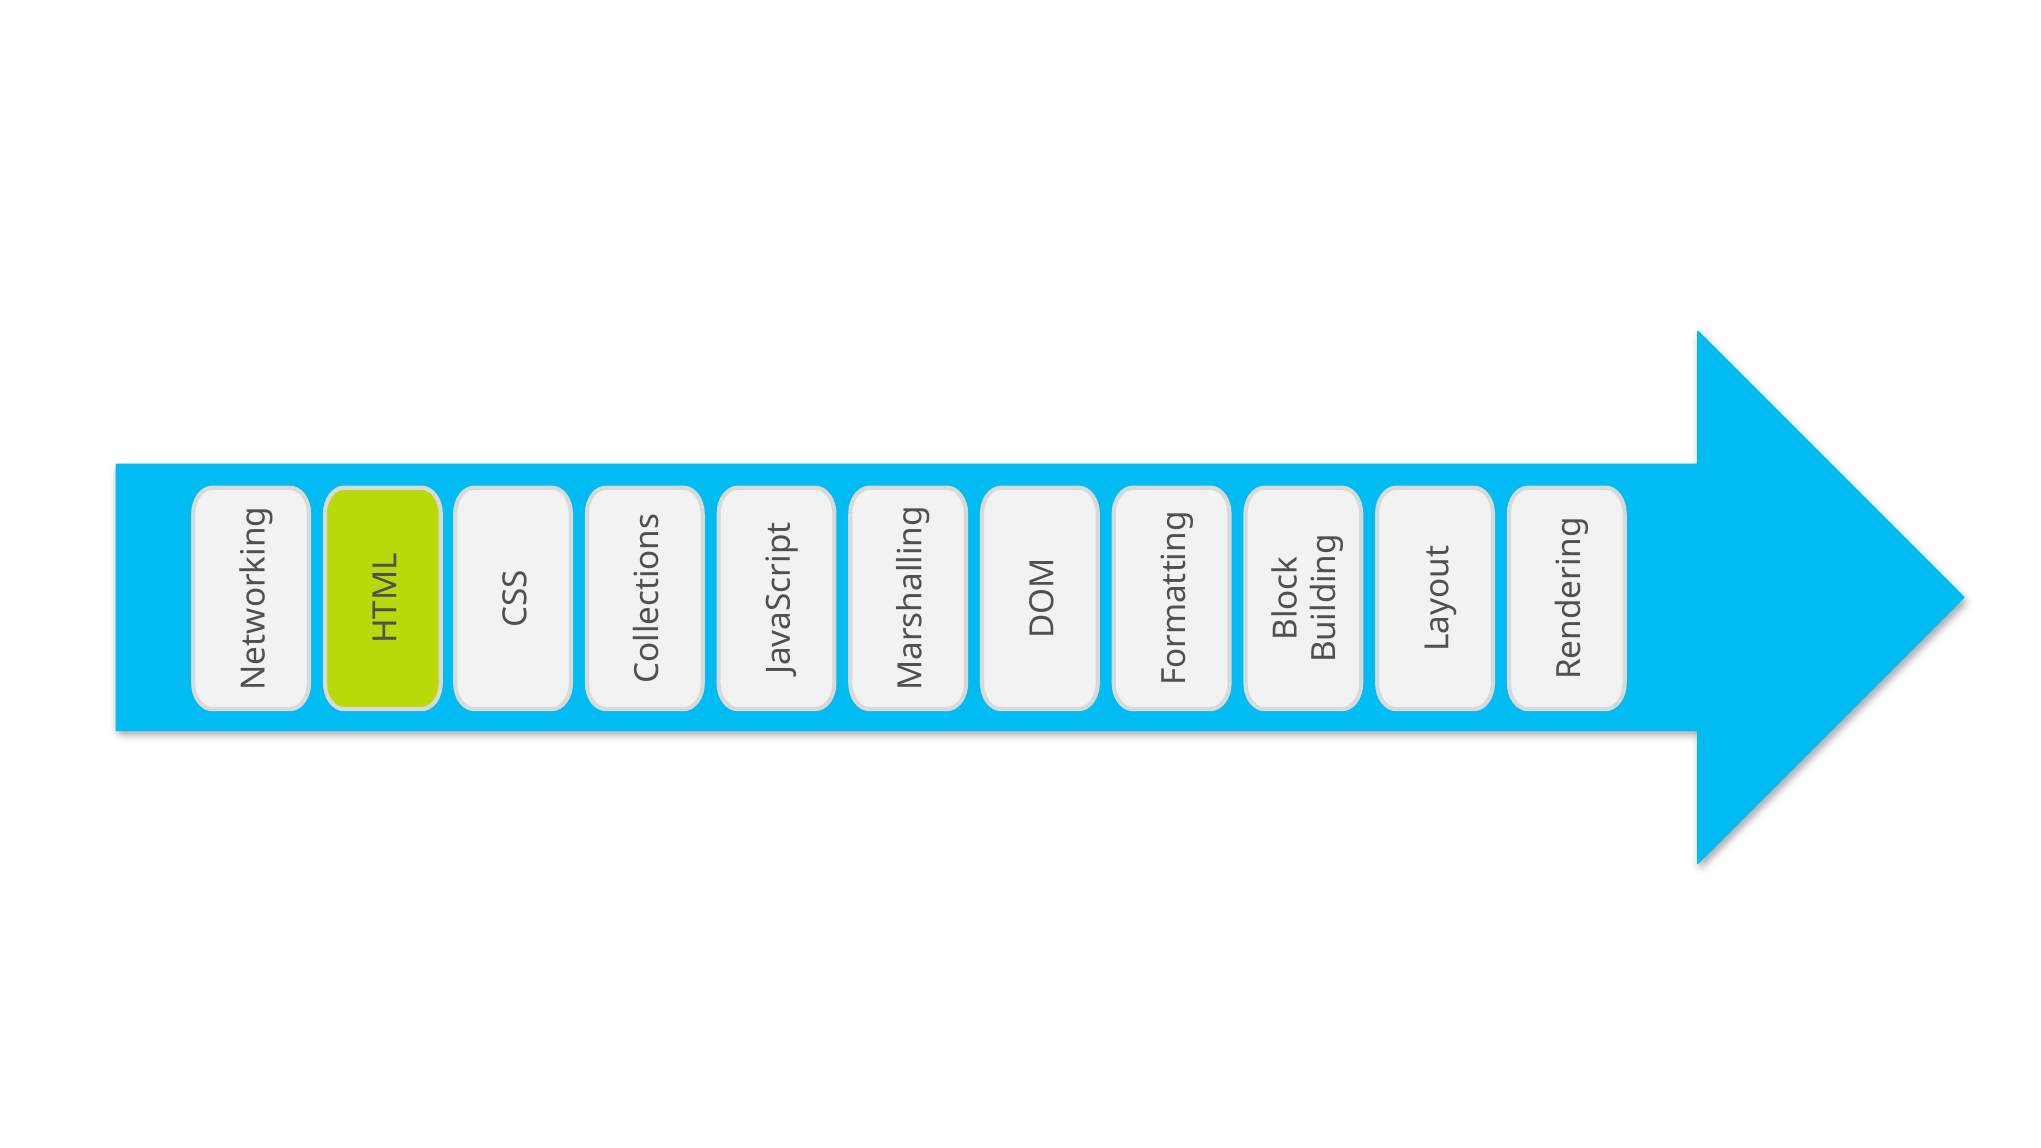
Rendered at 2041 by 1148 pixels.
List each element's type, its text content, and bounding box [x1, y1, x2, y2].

text_box Collections [584, 485, 705, 712]
text_box DOM [979, 485, 1100, 712]
text_box HTML [322, 485, 443, 712]
text_box Networking [191, 485, 312, 712]
text_box Rendering [1506, 485, 1627, 712]
text_box Marshalling [848, 485, 969, 712]
text_box JavaScript [716, 485, 837, 712]
text_box Layout [1375, 485, 1496, 712]
text_box CSS [453, 485, 574, 712]
text_box Block Building [1243, 485, 1364, 712]
text_box Formatting [1111, 485, 1232, 712]
text_box [115, 330, 1965, 864]
